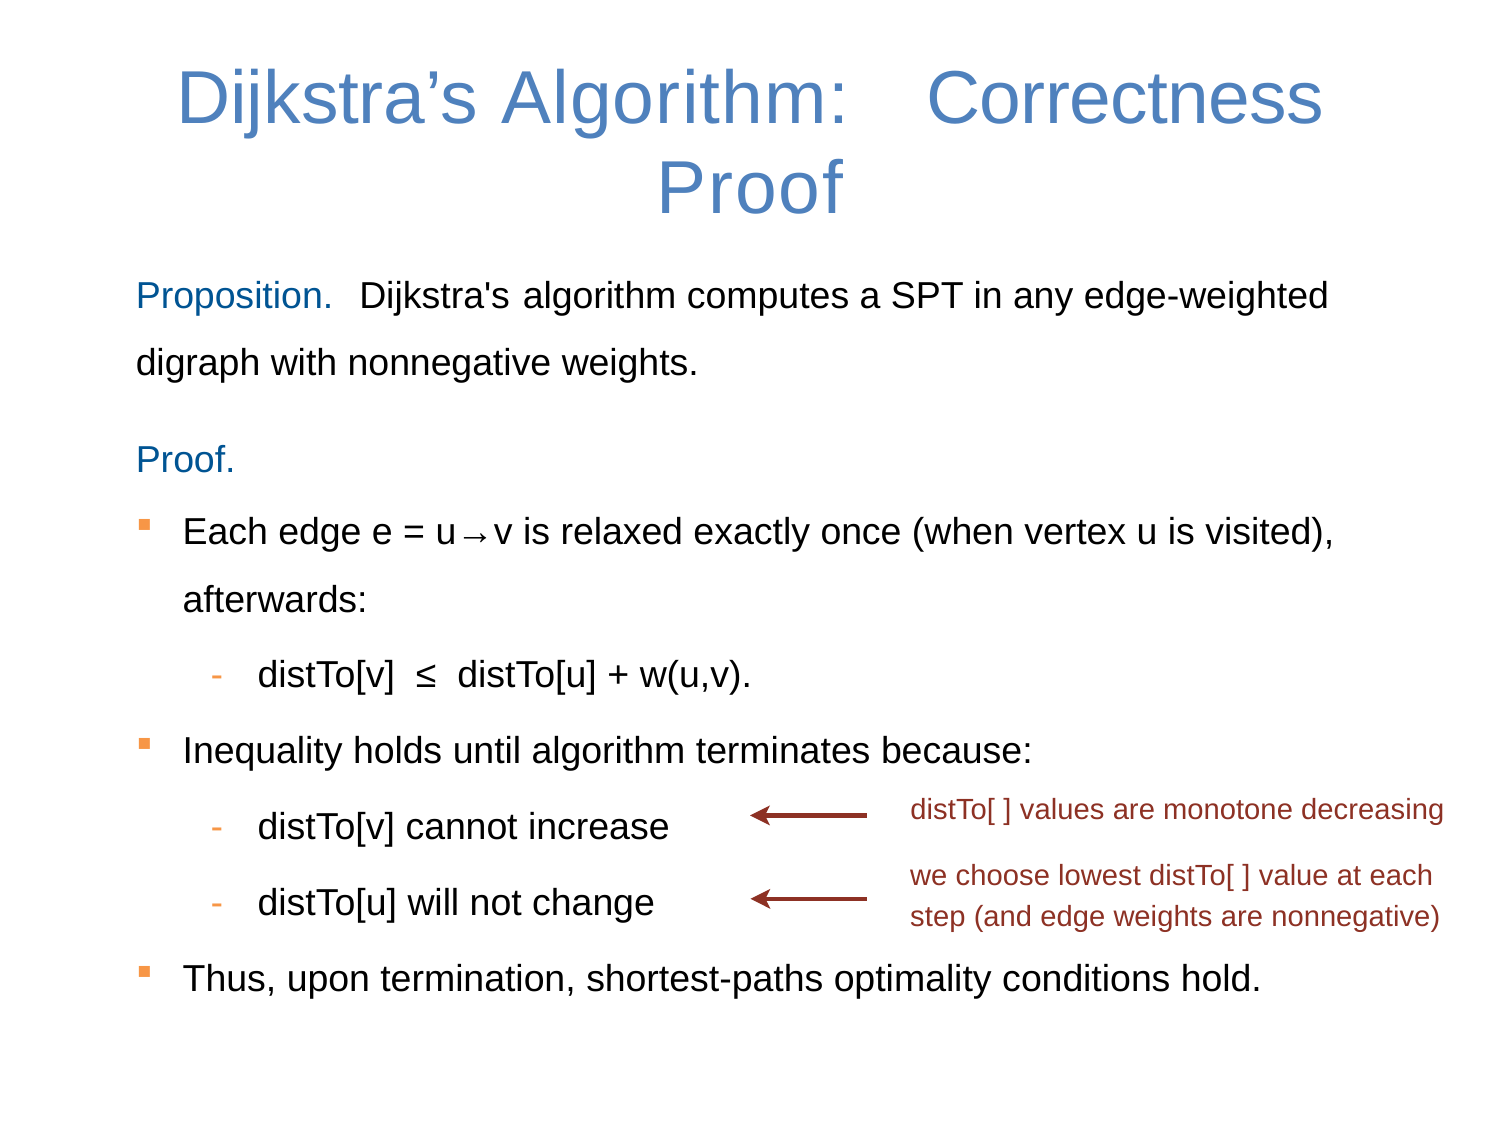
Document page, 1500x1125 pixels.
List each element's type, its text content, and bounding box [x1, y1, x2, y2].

text_box [750, 888, 771, 909]
text_box Proof. Each edge e = u→v is relaxed exactly once (when vertex u is visited), afterwards: distTo[v] ≤ distTo[u] + w(u,v). Inequality holds until algorithm terminates because: distTo[v] cannot increase distTo[u] will not change Thus, upon termination, shortest-paths optimality conditions hold. [119, 405, 1500, 1007]
text_box we choose lowest distTo[ ] value at each step (and edge weights are nonnegative) [908, 847, 1456, 933]
title Dijkstra’s Algorithm: Correctness Proof [75, 45, 1425, 233]
text_box [750, 805, 771, 826]
text_box distTo[ ] values are monotone decreasing [908, 788, 1472, 826]
text_box Proposition. Dijkstra's algorithm computes a SPT in any edge-weighted digraph with nonnegative weights. [118, 241, 1355, 391]
